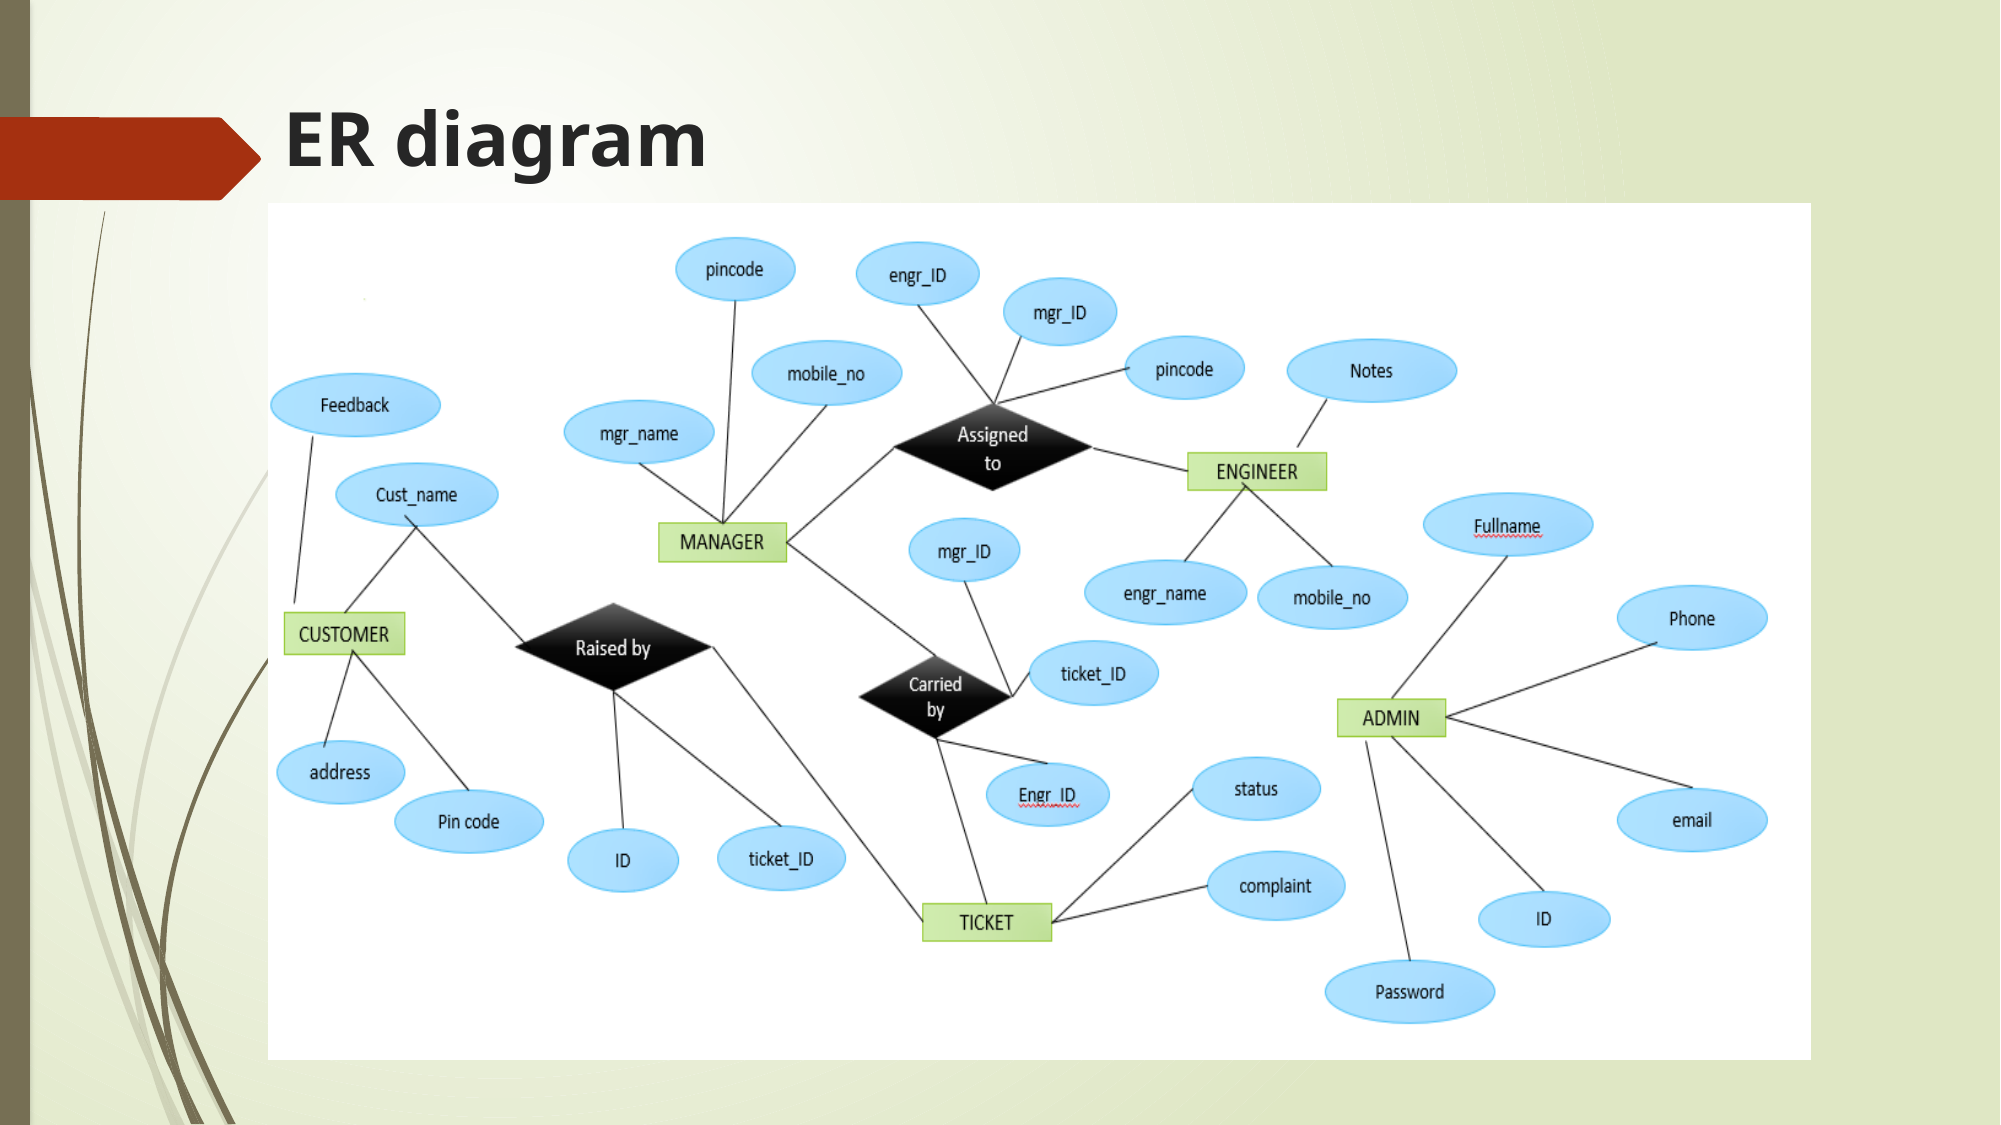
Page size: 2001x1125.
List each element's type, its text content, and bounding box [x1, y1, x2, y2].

title ER diagram [268, 84, 1731, 202]
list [268, 202, 1811, 1060]
